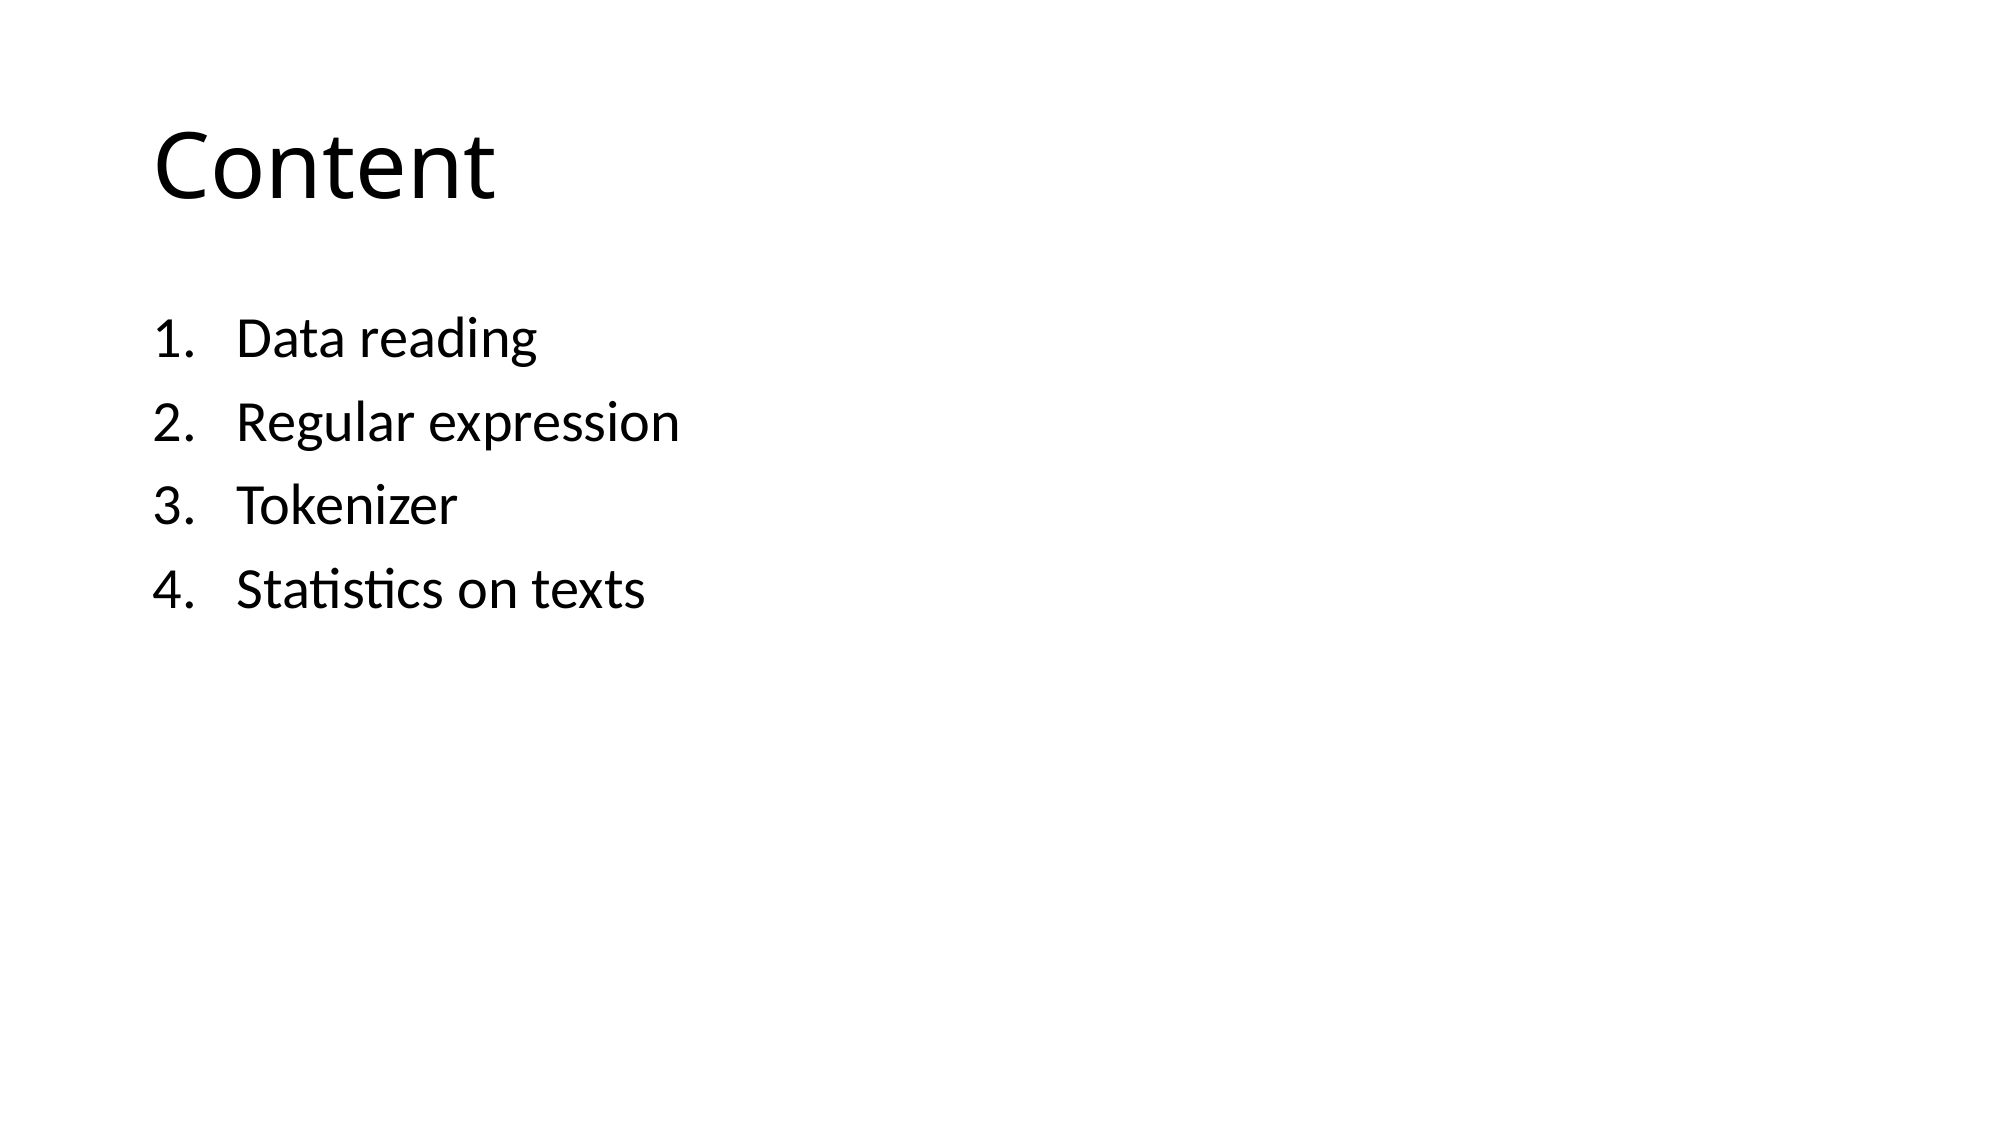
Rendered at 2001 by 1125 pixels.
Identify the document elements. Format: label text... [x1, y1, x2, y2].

list Data reading Regular expression Tokenizer Statistics on texts [137, 299, 1863, 1014]
title Content [137, 59, 1863, 278]
